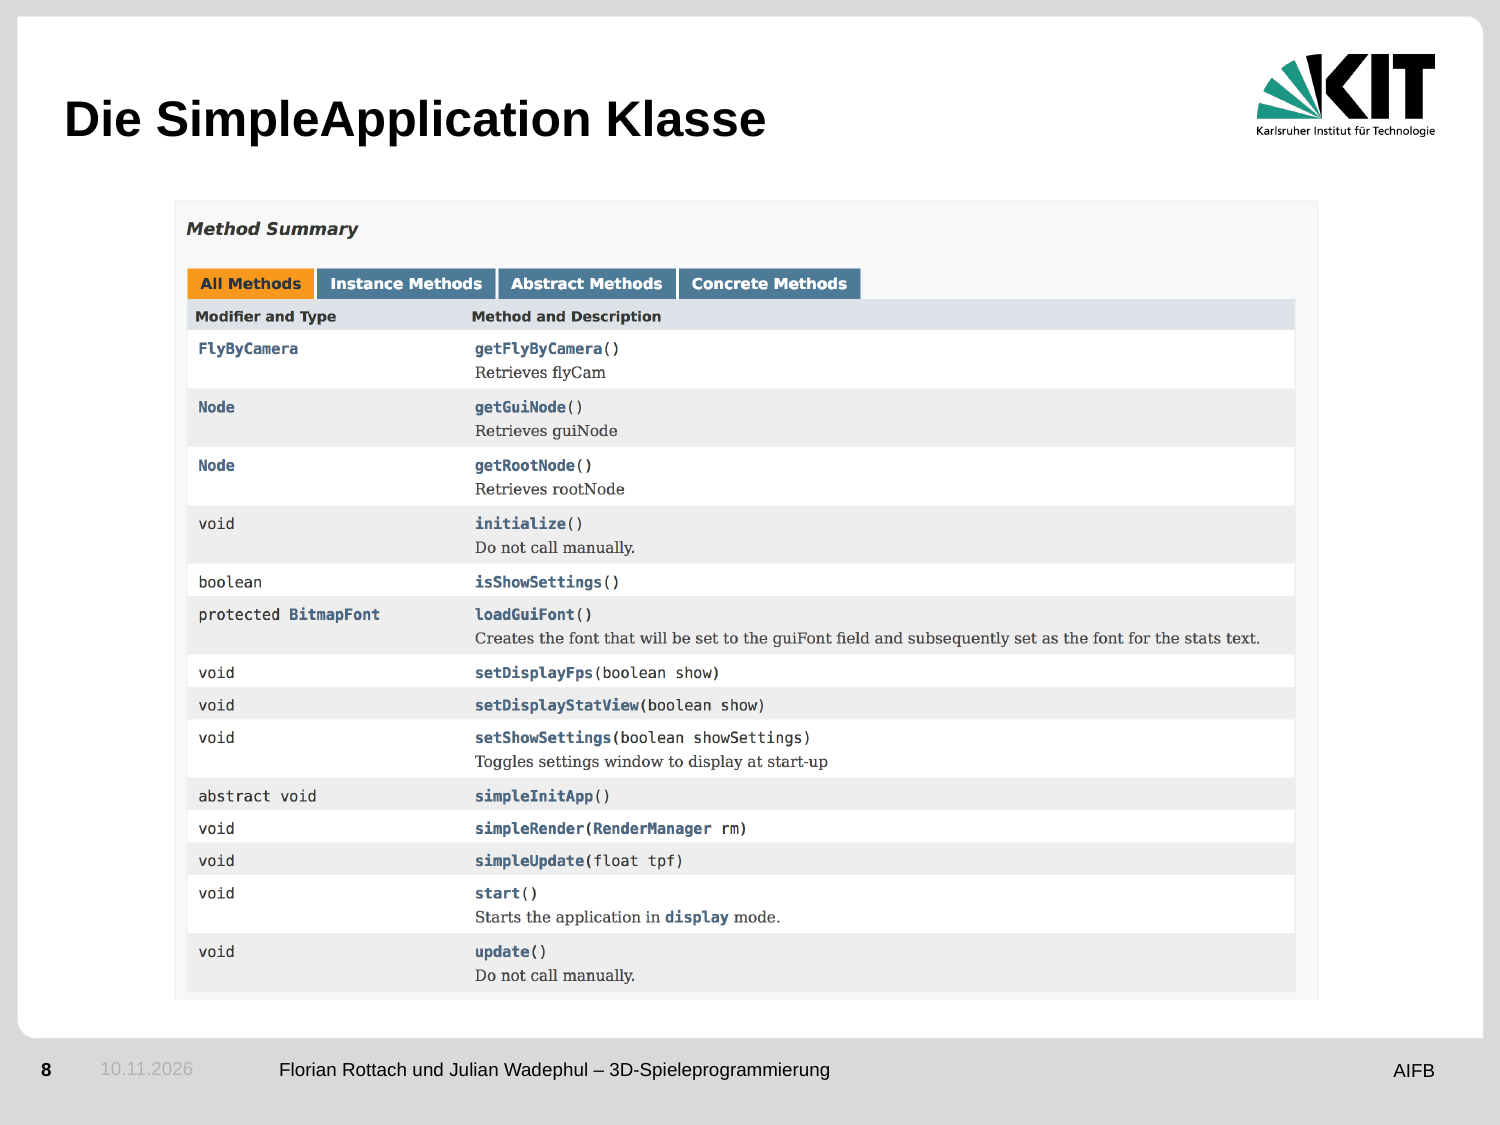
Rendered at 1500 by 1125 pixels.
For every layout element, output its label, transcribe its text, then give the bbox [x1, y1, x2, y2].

title Die SimpleApplication Klasse [64, 54, 1198, 147]
footer Florian Rottach und Julian Wadephul – 3D-Spieleprogrammierung [279, 1057, 976, 1117]
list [171, 196, 1329, 1000]
picture [0, 0, 1500, 1125]
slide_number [100, 1057, 272, 1117]
